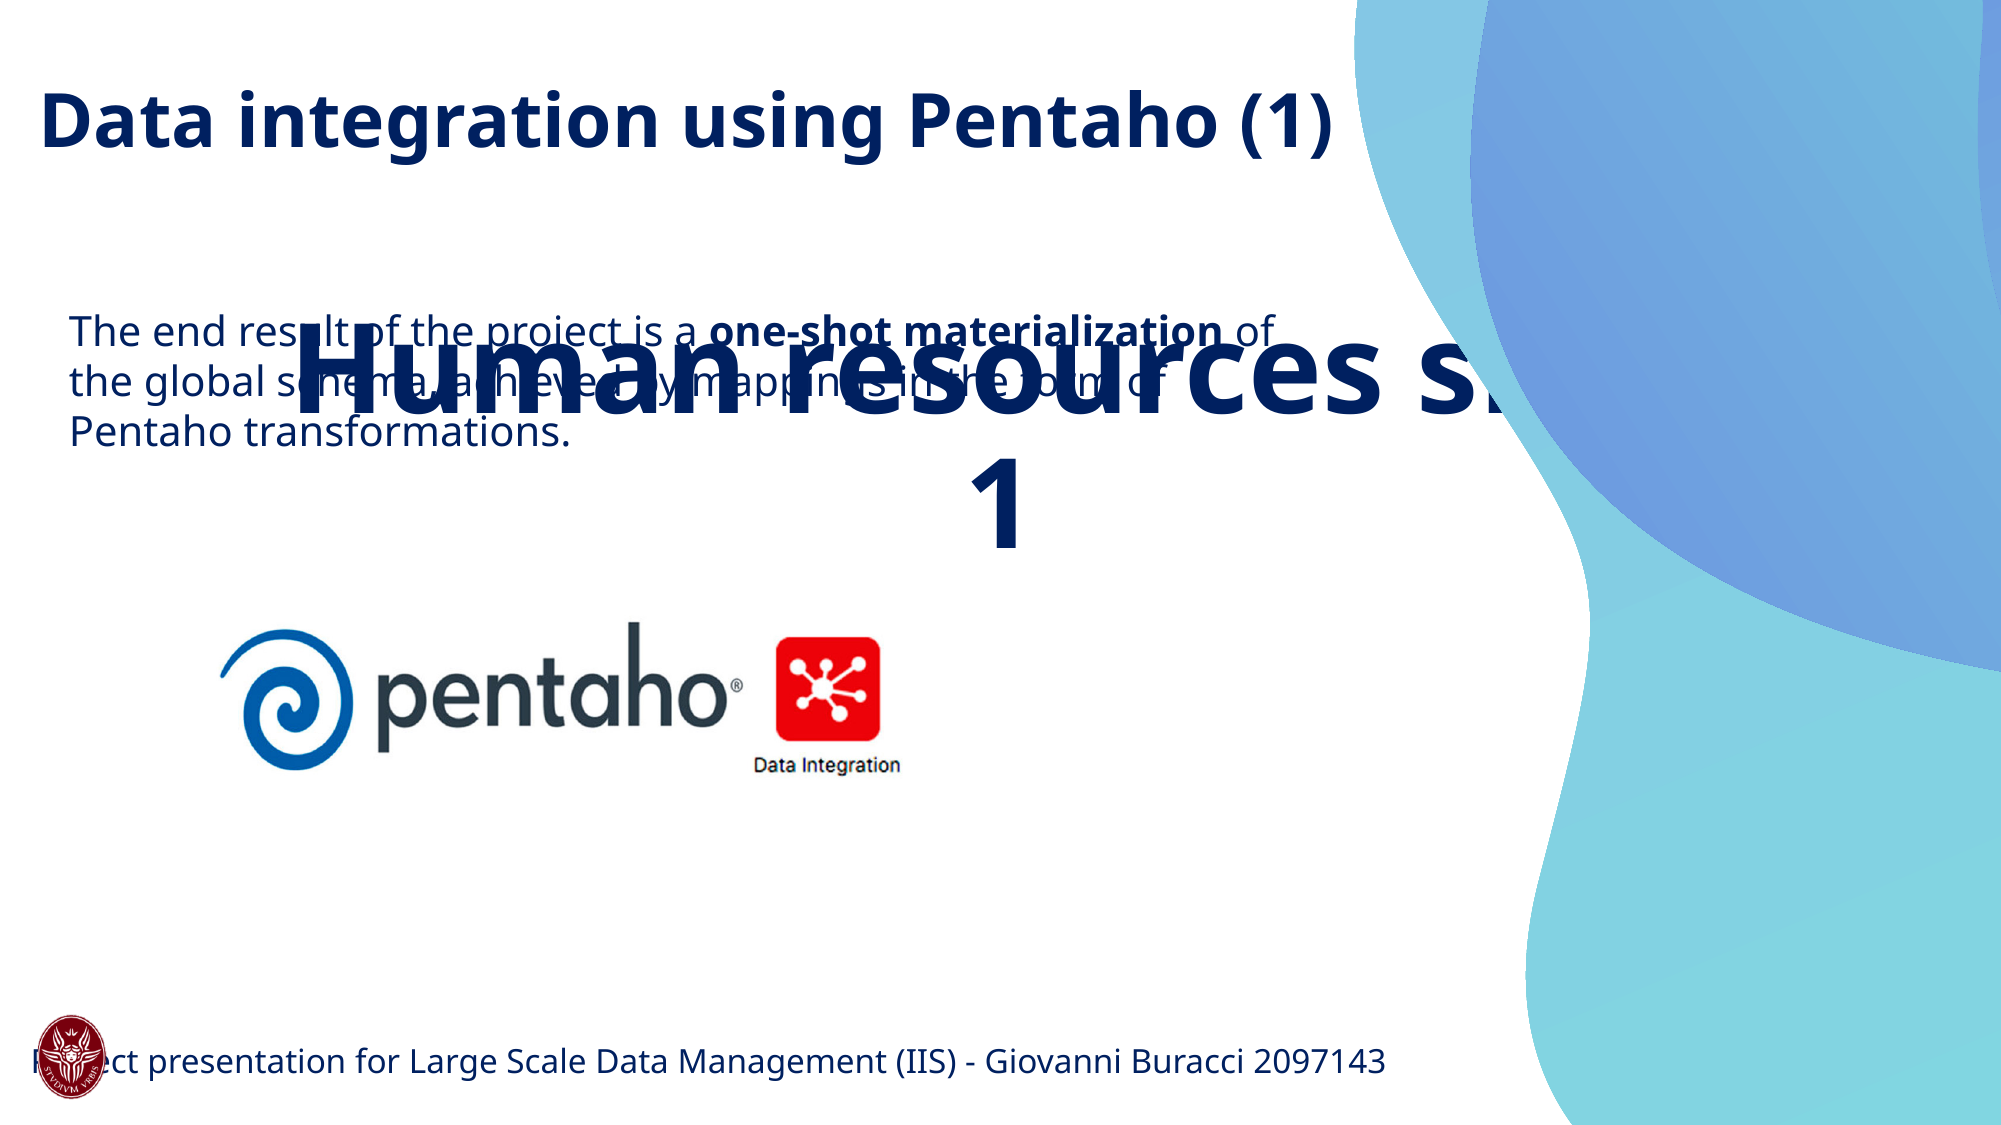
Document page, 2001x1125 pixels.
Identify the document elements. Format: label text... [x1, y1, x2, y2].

title Human resources slide 1 [249, 184, 1340, 576]
picture [37, 1013, 113, 1103]
picture [186, 483, 940, 907]
text_box Data integration using Pentaho (1) [23, 65, 1340, 171]
text_box The end result of the project is a one-shot materialization of the global schema, achieved by mappings in the form of Pentaho transformations. [54, 297, 1306, 463]
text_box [1340, 0, 2000, 1125]
